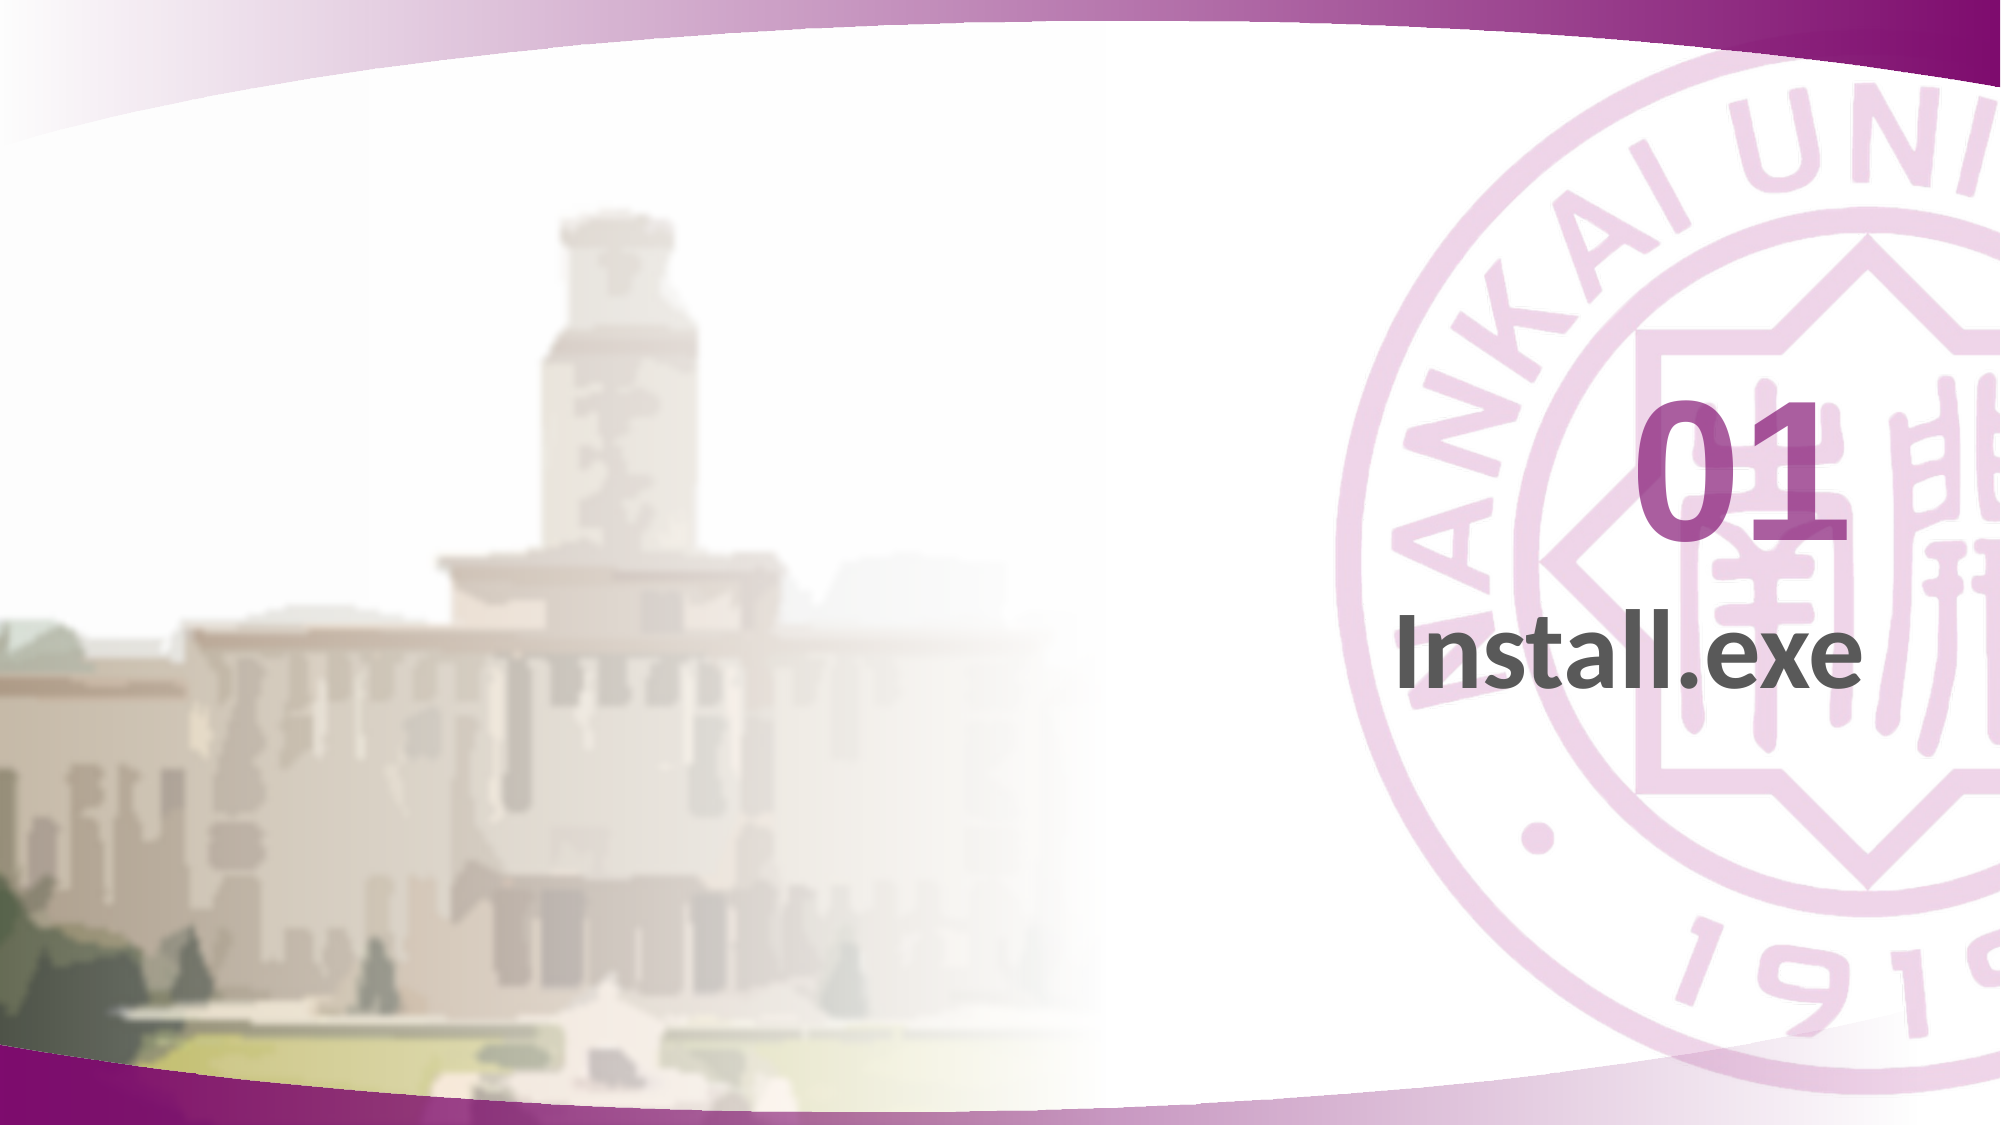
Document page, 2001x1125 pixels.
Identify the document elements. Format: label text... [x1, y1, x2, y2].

picture [1245, 22, 2000, 1125]
text_box Install.exe [1377, 584, 1866, 714]
text_box 01 [1549, 323, 1868, 581]
